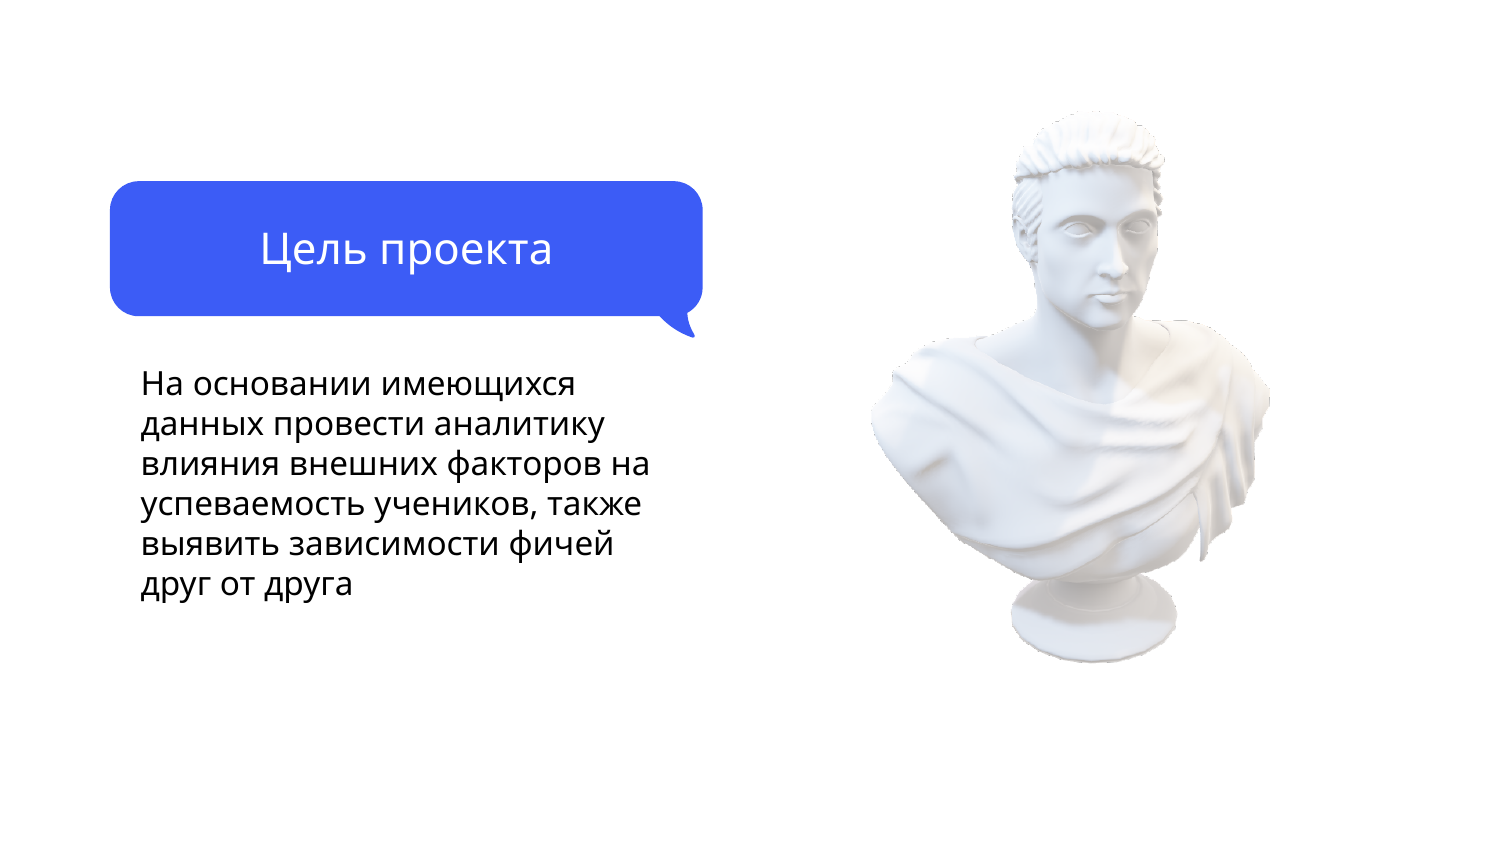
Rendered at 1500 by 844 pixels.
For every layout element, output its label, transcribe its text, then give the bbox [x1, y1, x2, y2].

text_box Цель проекта [109, 181, 703, 338]
picture [864, 82, 1302, 670]
text_box На основании имеющихся данных провести аналитику влияния внешних факторов на успеваемость учеников, также выявить зависимости фичей друг от друга [129, 356, 684, 608]
